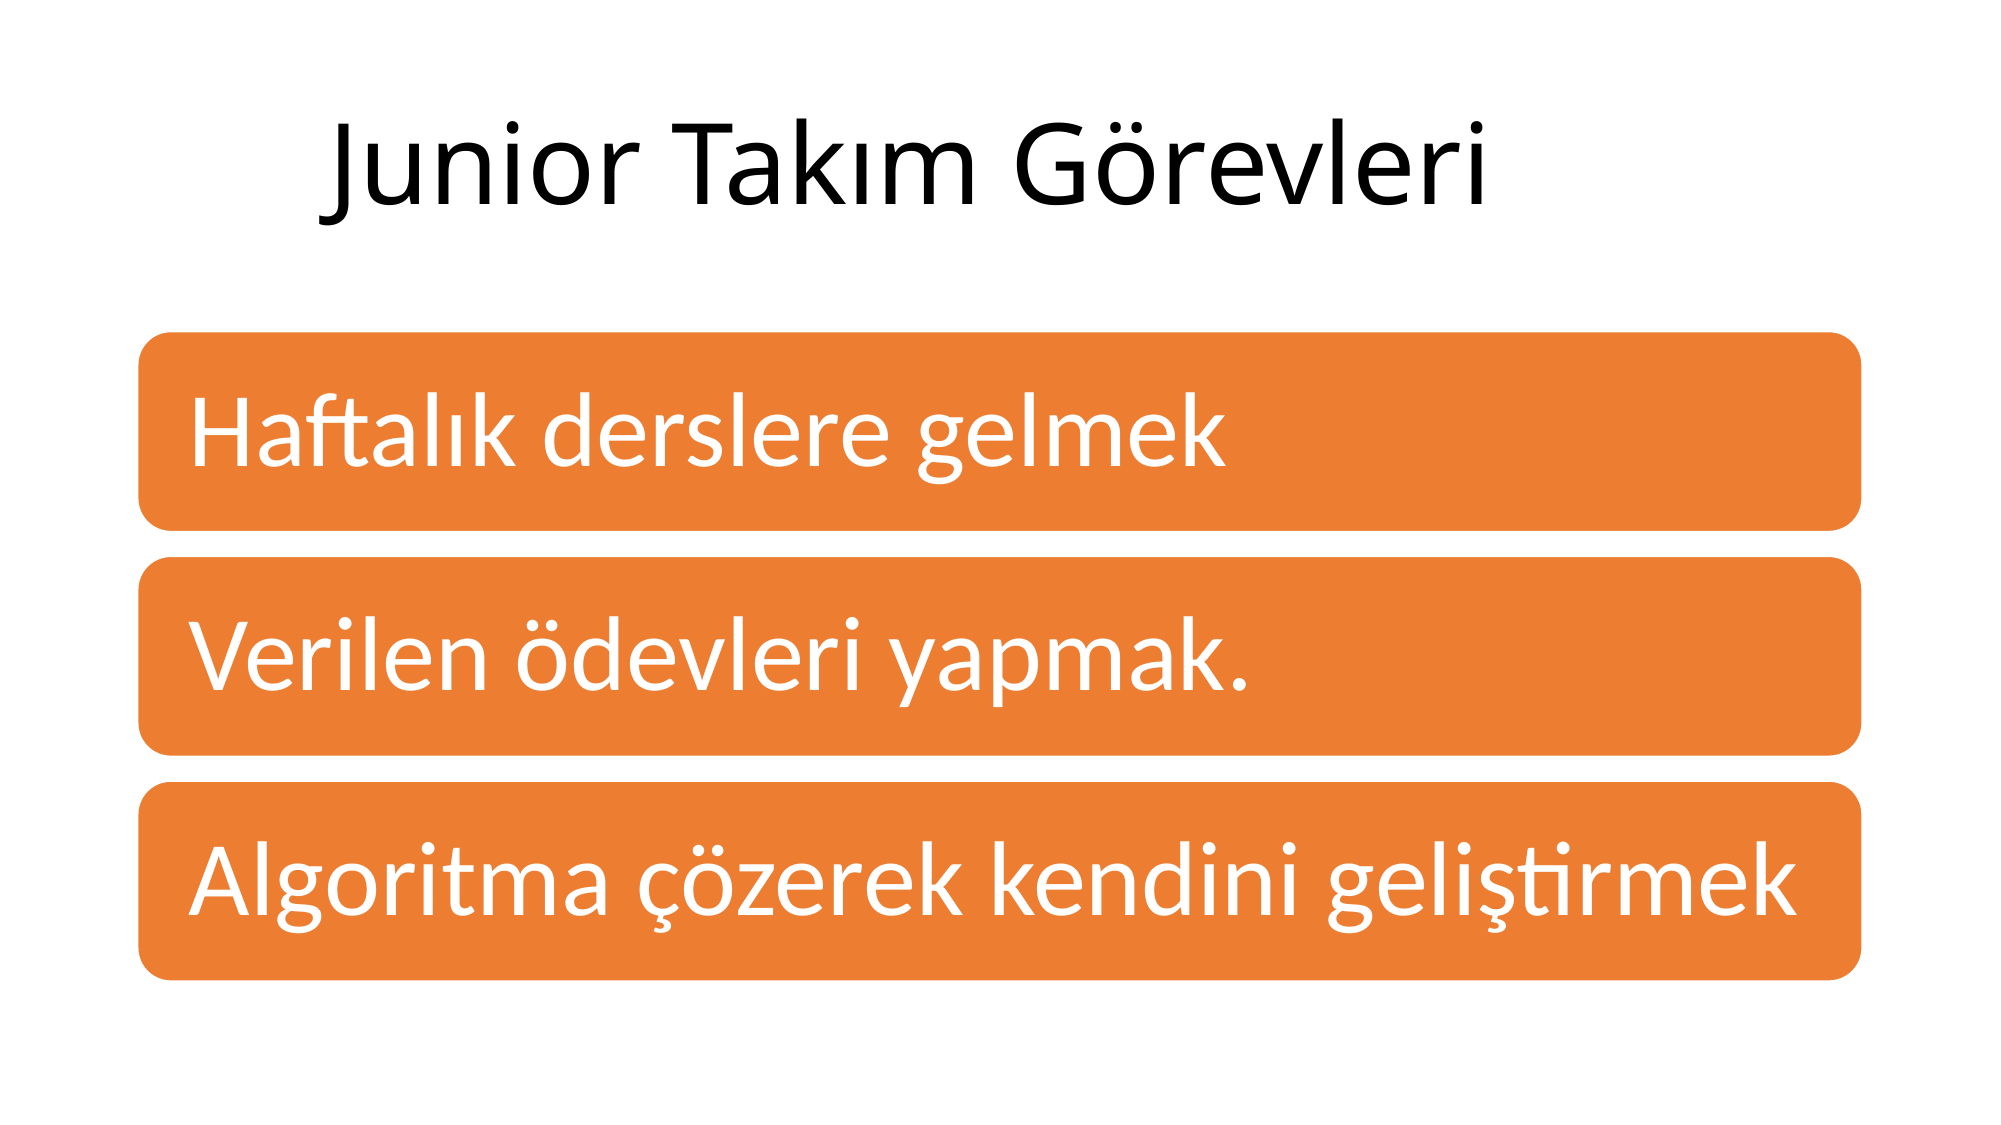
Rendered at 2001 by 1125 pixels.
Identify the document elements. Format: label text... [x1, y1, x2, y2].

title Junior Takım Görevleri [313, 59, 1863, 278]
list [137, 299, 1863, 1014]
